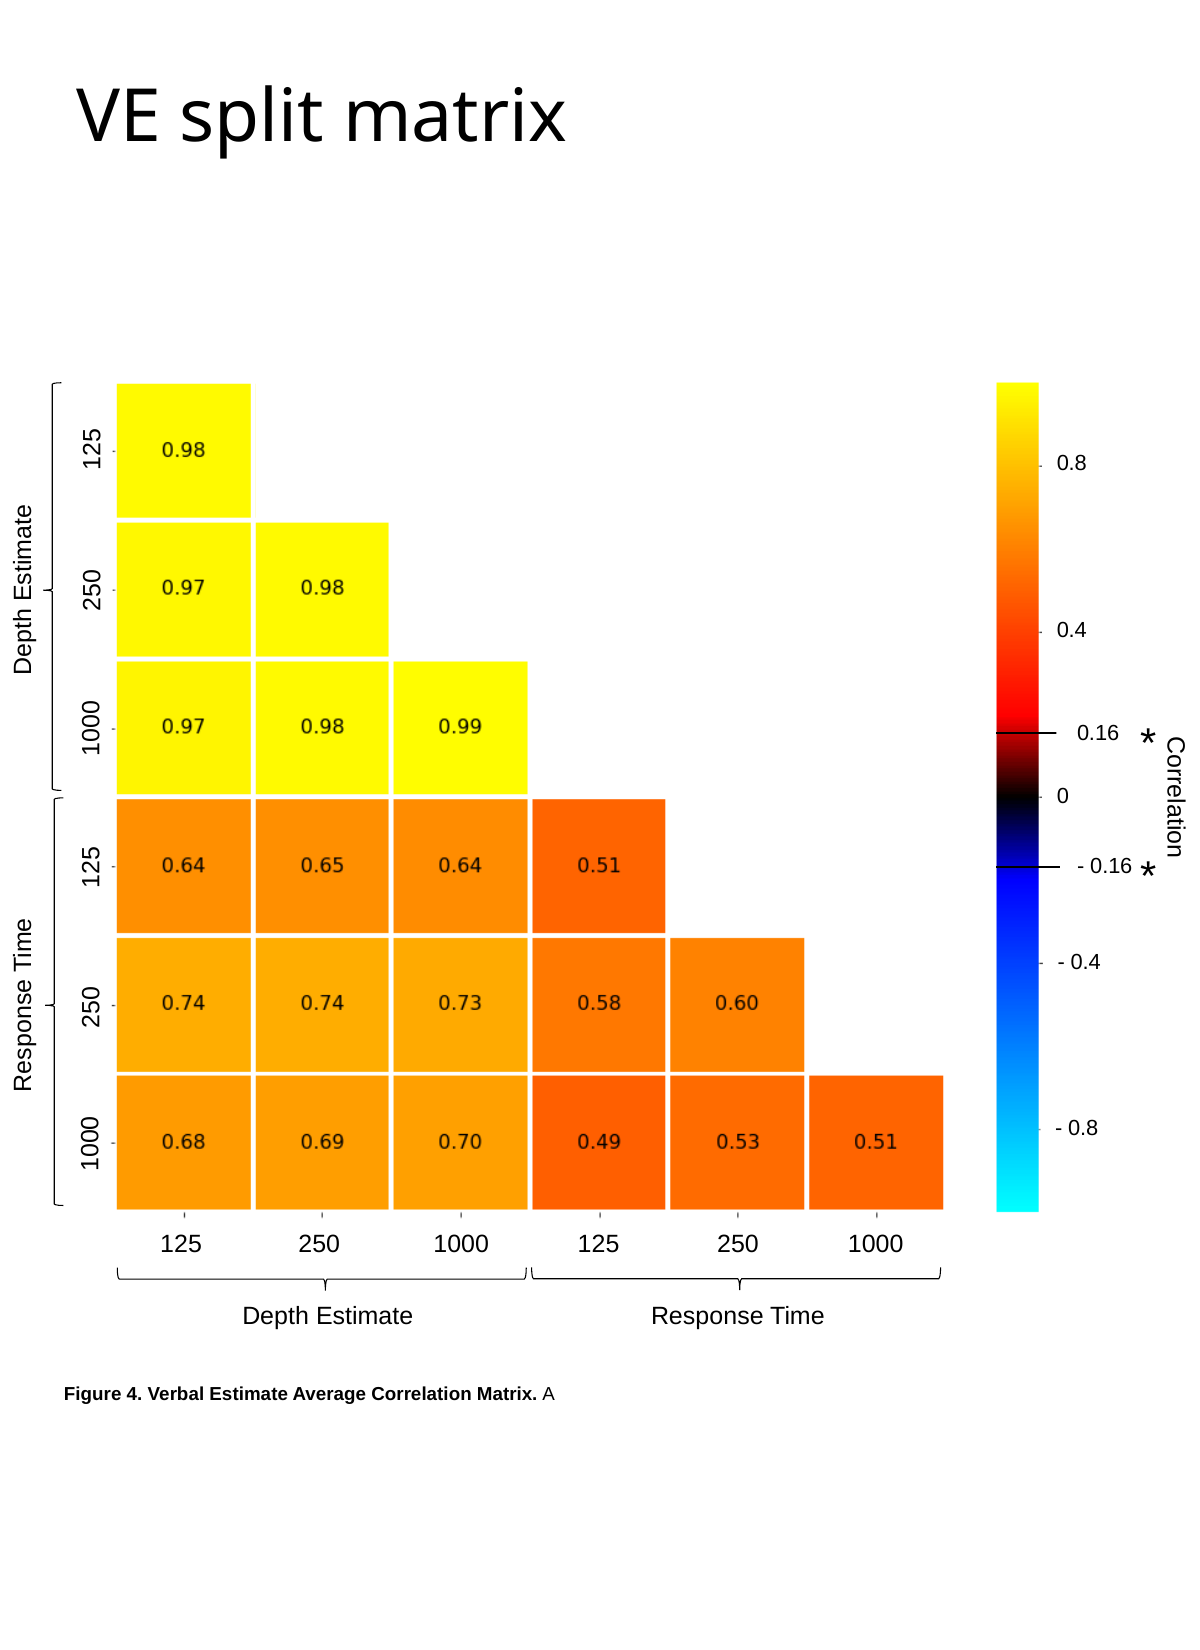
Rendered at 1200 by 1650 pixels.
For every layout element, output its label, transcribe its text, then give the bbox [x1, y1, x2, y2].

title VE split matrix [61, 24, 1097, 212]
text_box Figure 4. Verbal Estimate Average Correlation Matrix. A [49, 1374, 1109, 1412]
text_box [0, 365, 1200, 1337]
